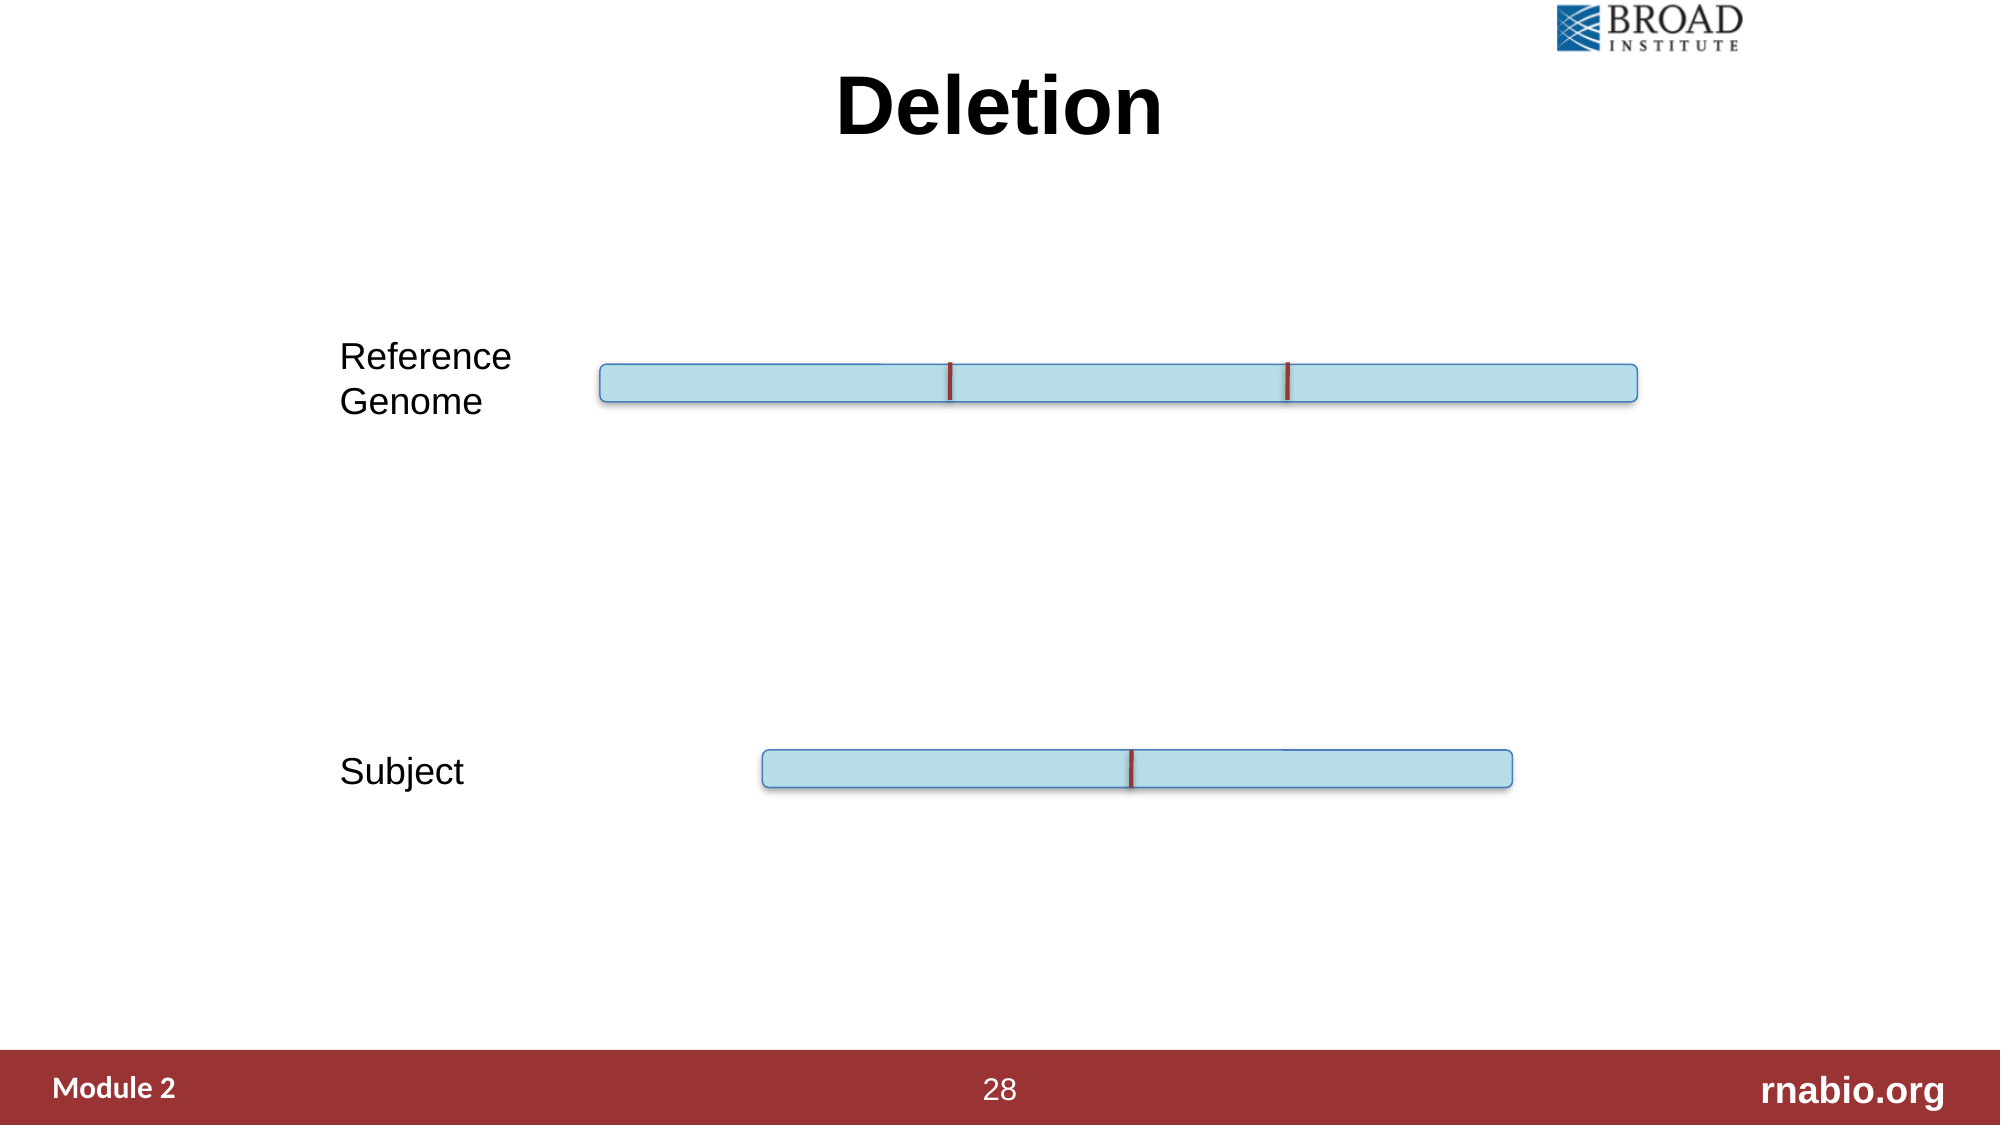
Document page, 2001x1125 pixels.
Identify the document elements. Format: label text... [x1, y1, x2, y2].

text_box Subject [324, 739, 538, 799]
text_box [953, 363, 1284, 403]
picture [1554, 0, 1747, 58]
text_box [1290, 363, 1639, 403]
text_box [761, 749, 1129, 789]
text_box [1132, 749, 1514, 789]
text_box Reference Genome [324, 324, 538, 430]
text_box [599, 363, 946, 403]
title Deletion [275, 7, 1725, 195]
